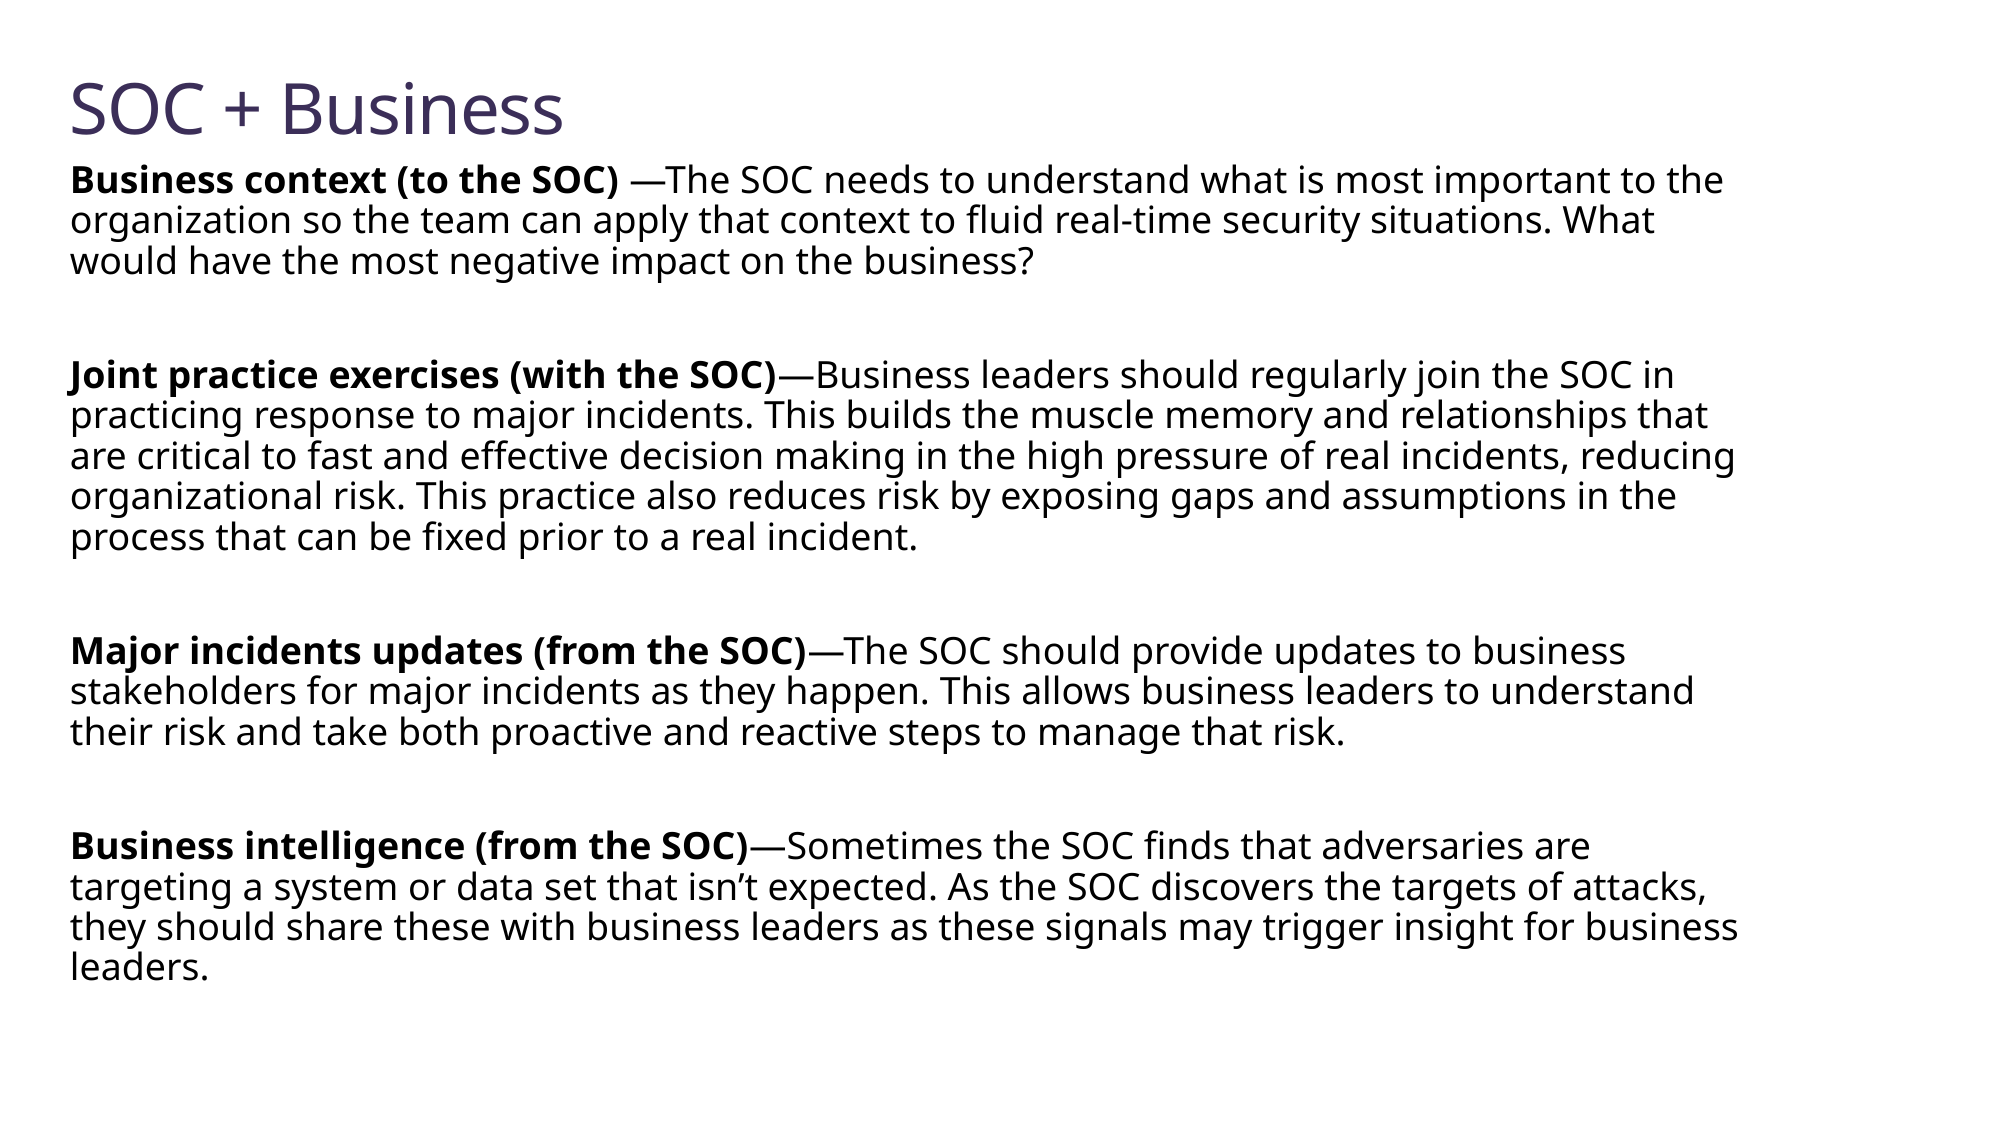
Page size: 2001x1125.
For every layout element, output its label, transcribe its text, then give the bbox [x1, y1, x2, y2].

list Business context (to the SOC) —The SOC needs to understand what is most important to the organization so the team can apply that context to fluid real-time security situations. What would have the most negative impact on the business? Joint practice exercises (with the SOC)—Business leaders should regularly join the SOC in practicing response to major incidents. This builds the muscle memory and relationships that are critical to fast and effective decision making in the high pressure of real incidents, reducing organizational risk. This practice also reduces risk by exposing gaps and assumptions in the process that can be fixed prior to a real incident. Major incidents updates (from the SOC)—The SOC should provide updates to business stakeholders for major incidents as they happen. This allows business leaders to understand their risk and take both proactive and reactive steps to manage that risk. Business intelligence (from the SOC)—Sometimes the SOC finds that adversaries are targeting a system or data set that isn’t expected. As the SOC discovers the targets of attacks, they should share these with business leaders as these signals may trigger insight for business leaders. [69, 160, 1764, 208]
title SOC + Business [69, 36, 982, 160]
